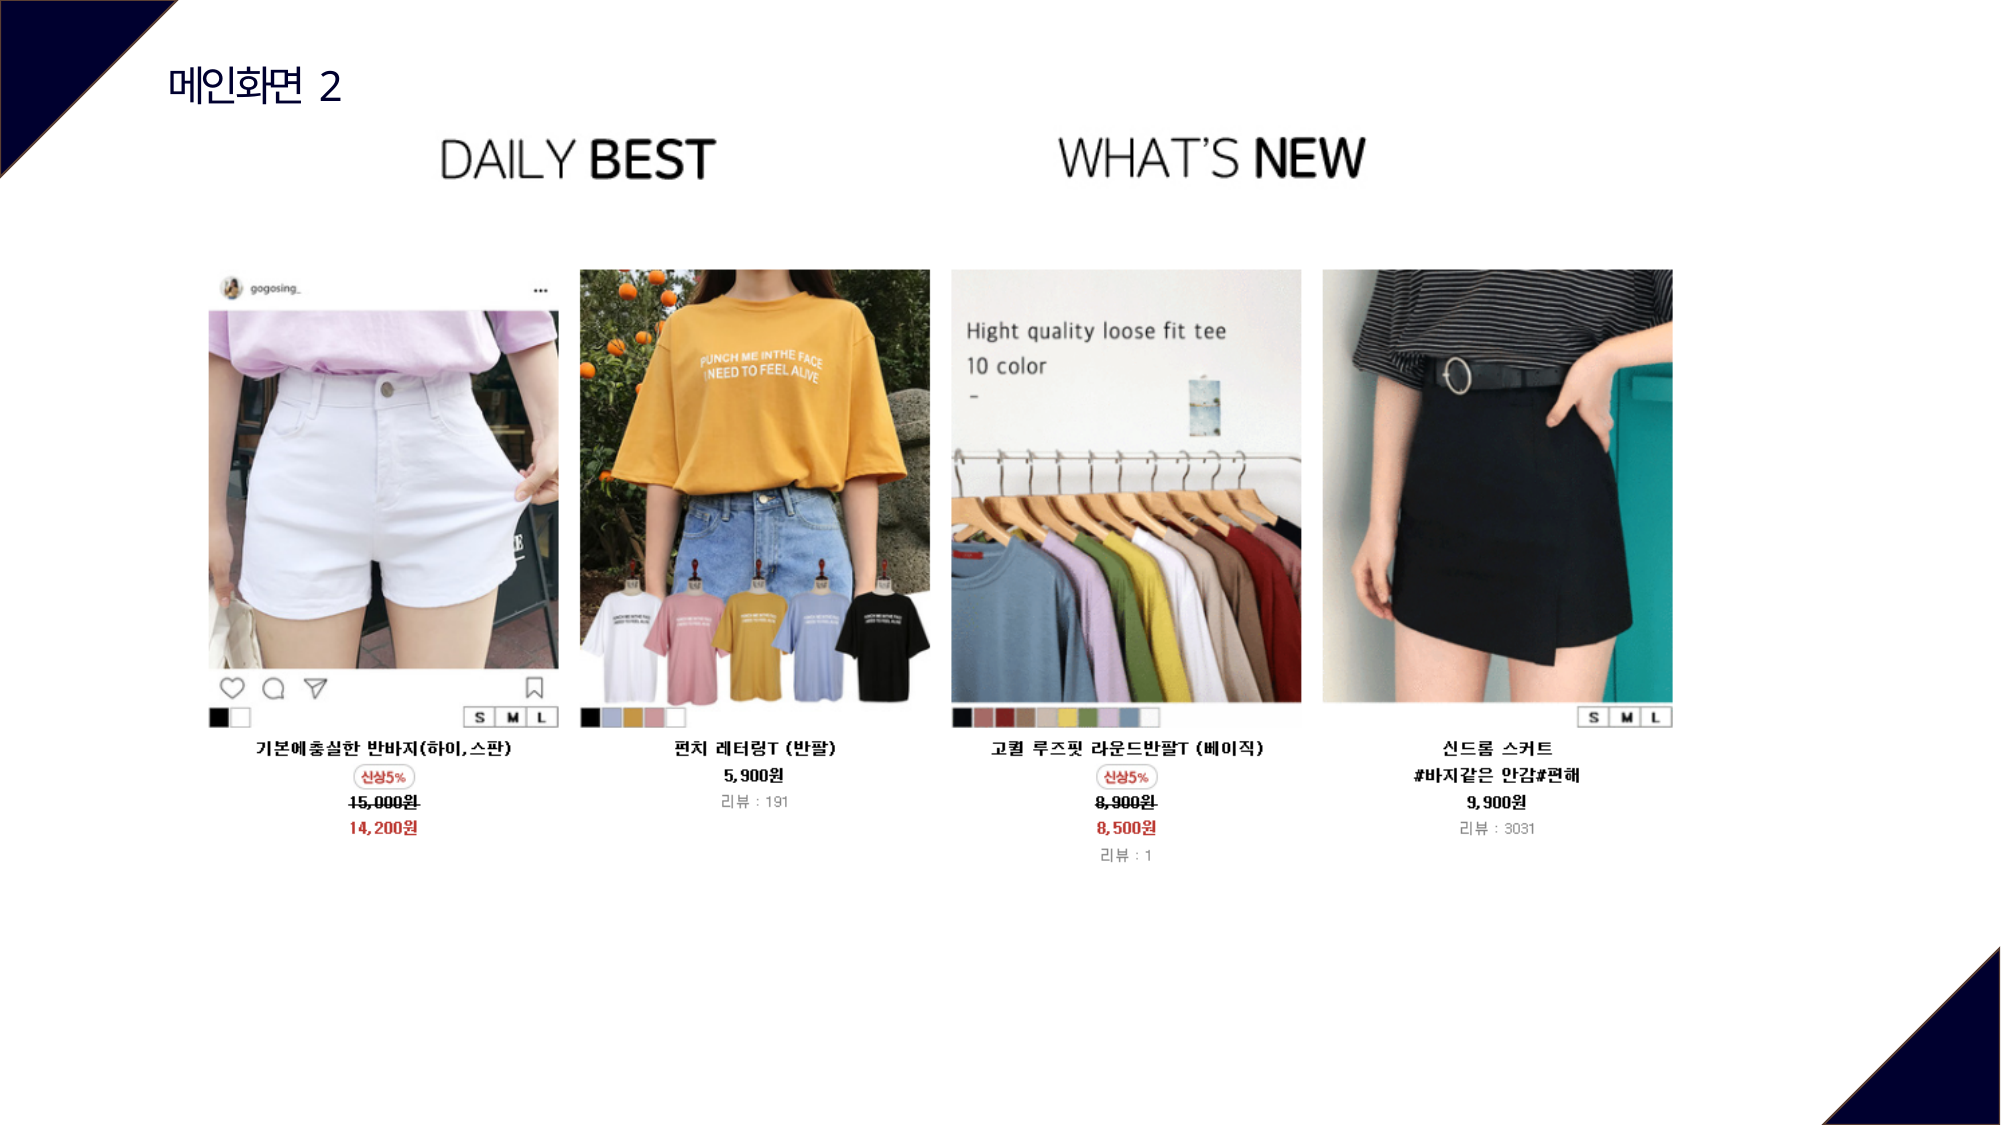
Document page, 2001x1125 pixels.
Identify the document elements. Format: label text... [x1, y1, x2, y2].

picture [409, 109, 745, 191]
text_box 메인 화면 2 [160, 52, 582, 117]
picture [1023, 120, 1389, 193]
picture [169, 263, 1705, 873]
